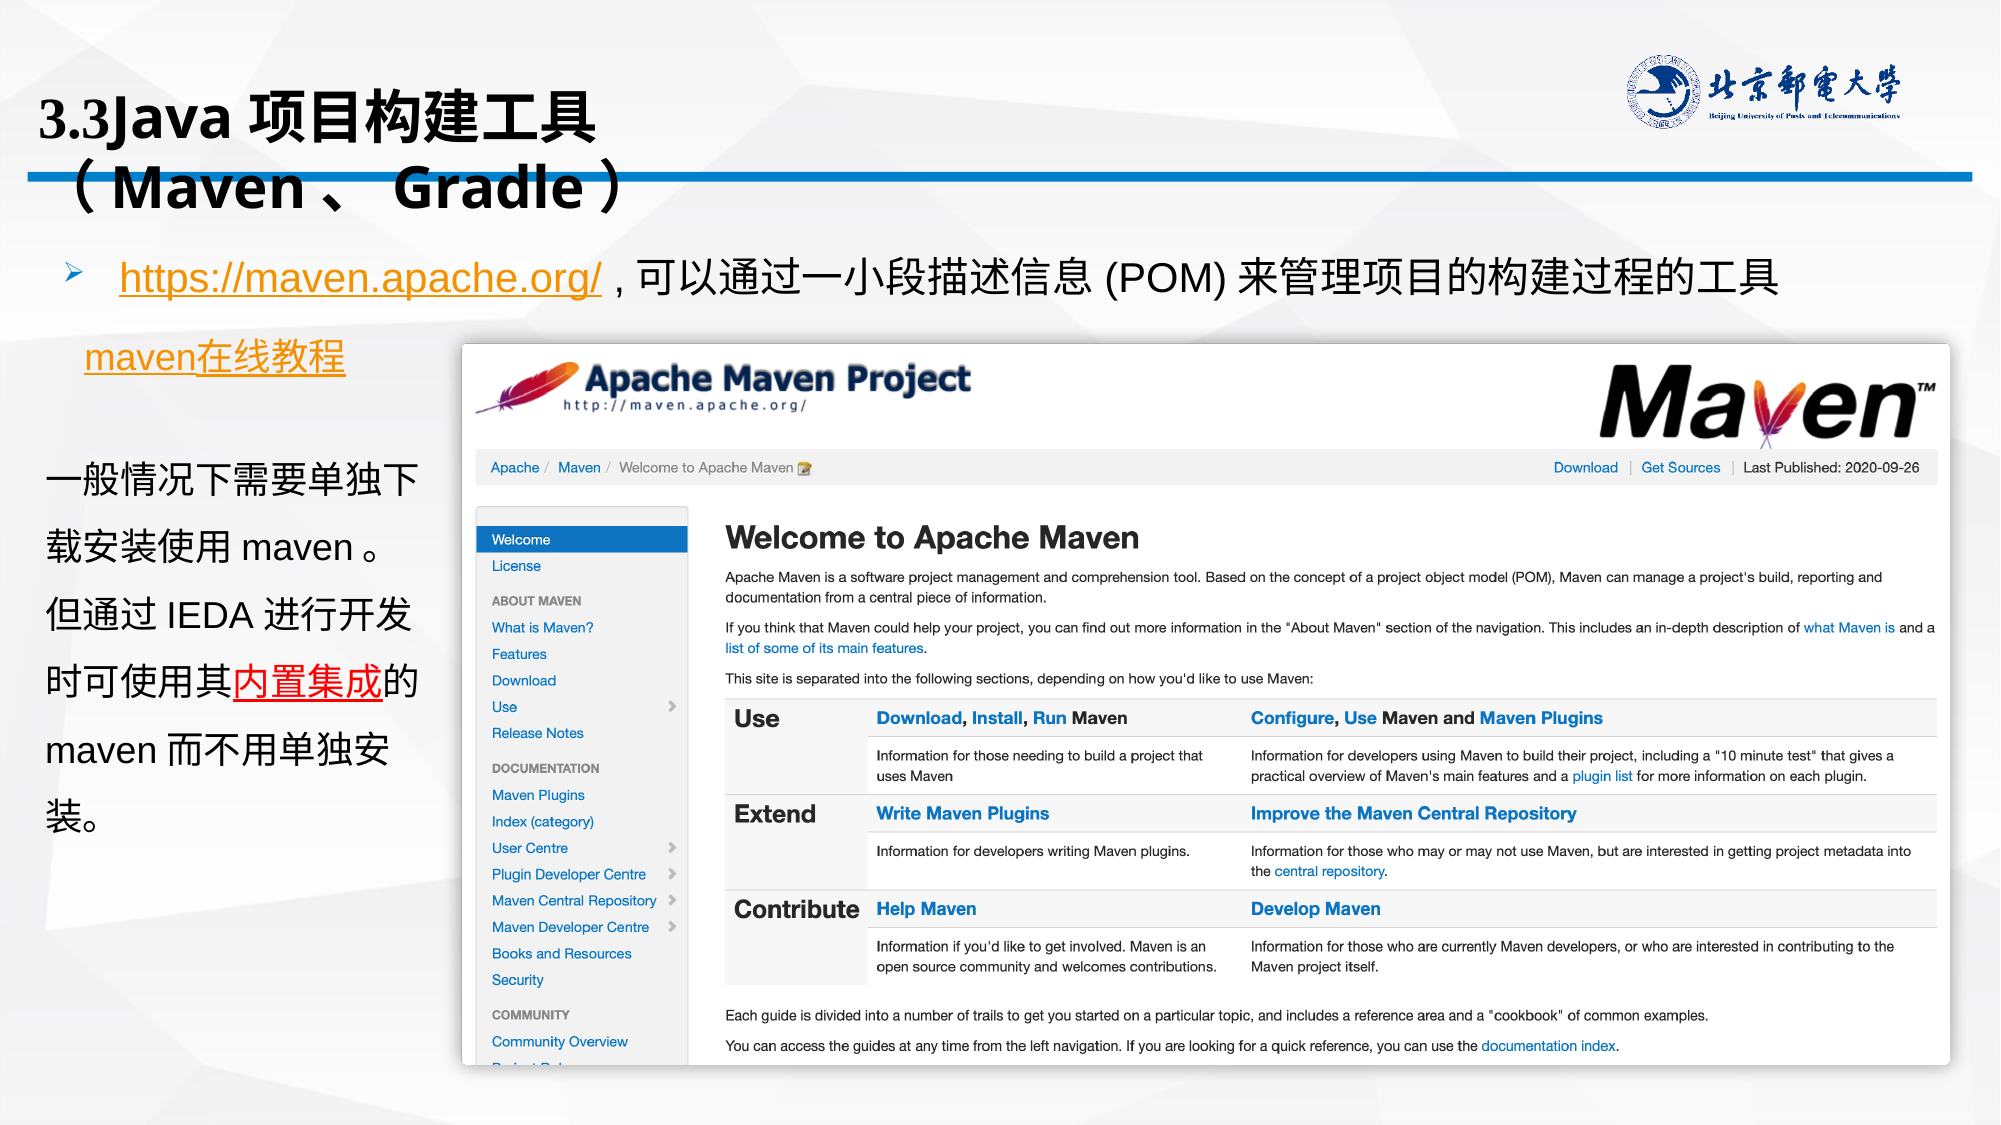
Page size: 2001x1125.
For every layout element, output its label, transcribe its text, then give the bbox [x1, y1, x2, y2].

text_box maven在线教程 [69, 325, 443, 395]
text_box 3.3Java项目构建工具（Maven、Gradle） [23, 73, 1083, 228]
text_box https://maven.apache.org/ ,可以通过一小段描述信息(POM)来管理项目的构建过程的工具 [30, 218, 1806, 309]
text_box 一般情况下需要单独下载安装使用maven。 但通过IEDA进行开发时可使用其内置集成的maven而不用单独安装。 [30, 425, 443, 846]
picture [0, 0, 2000, 1125]
